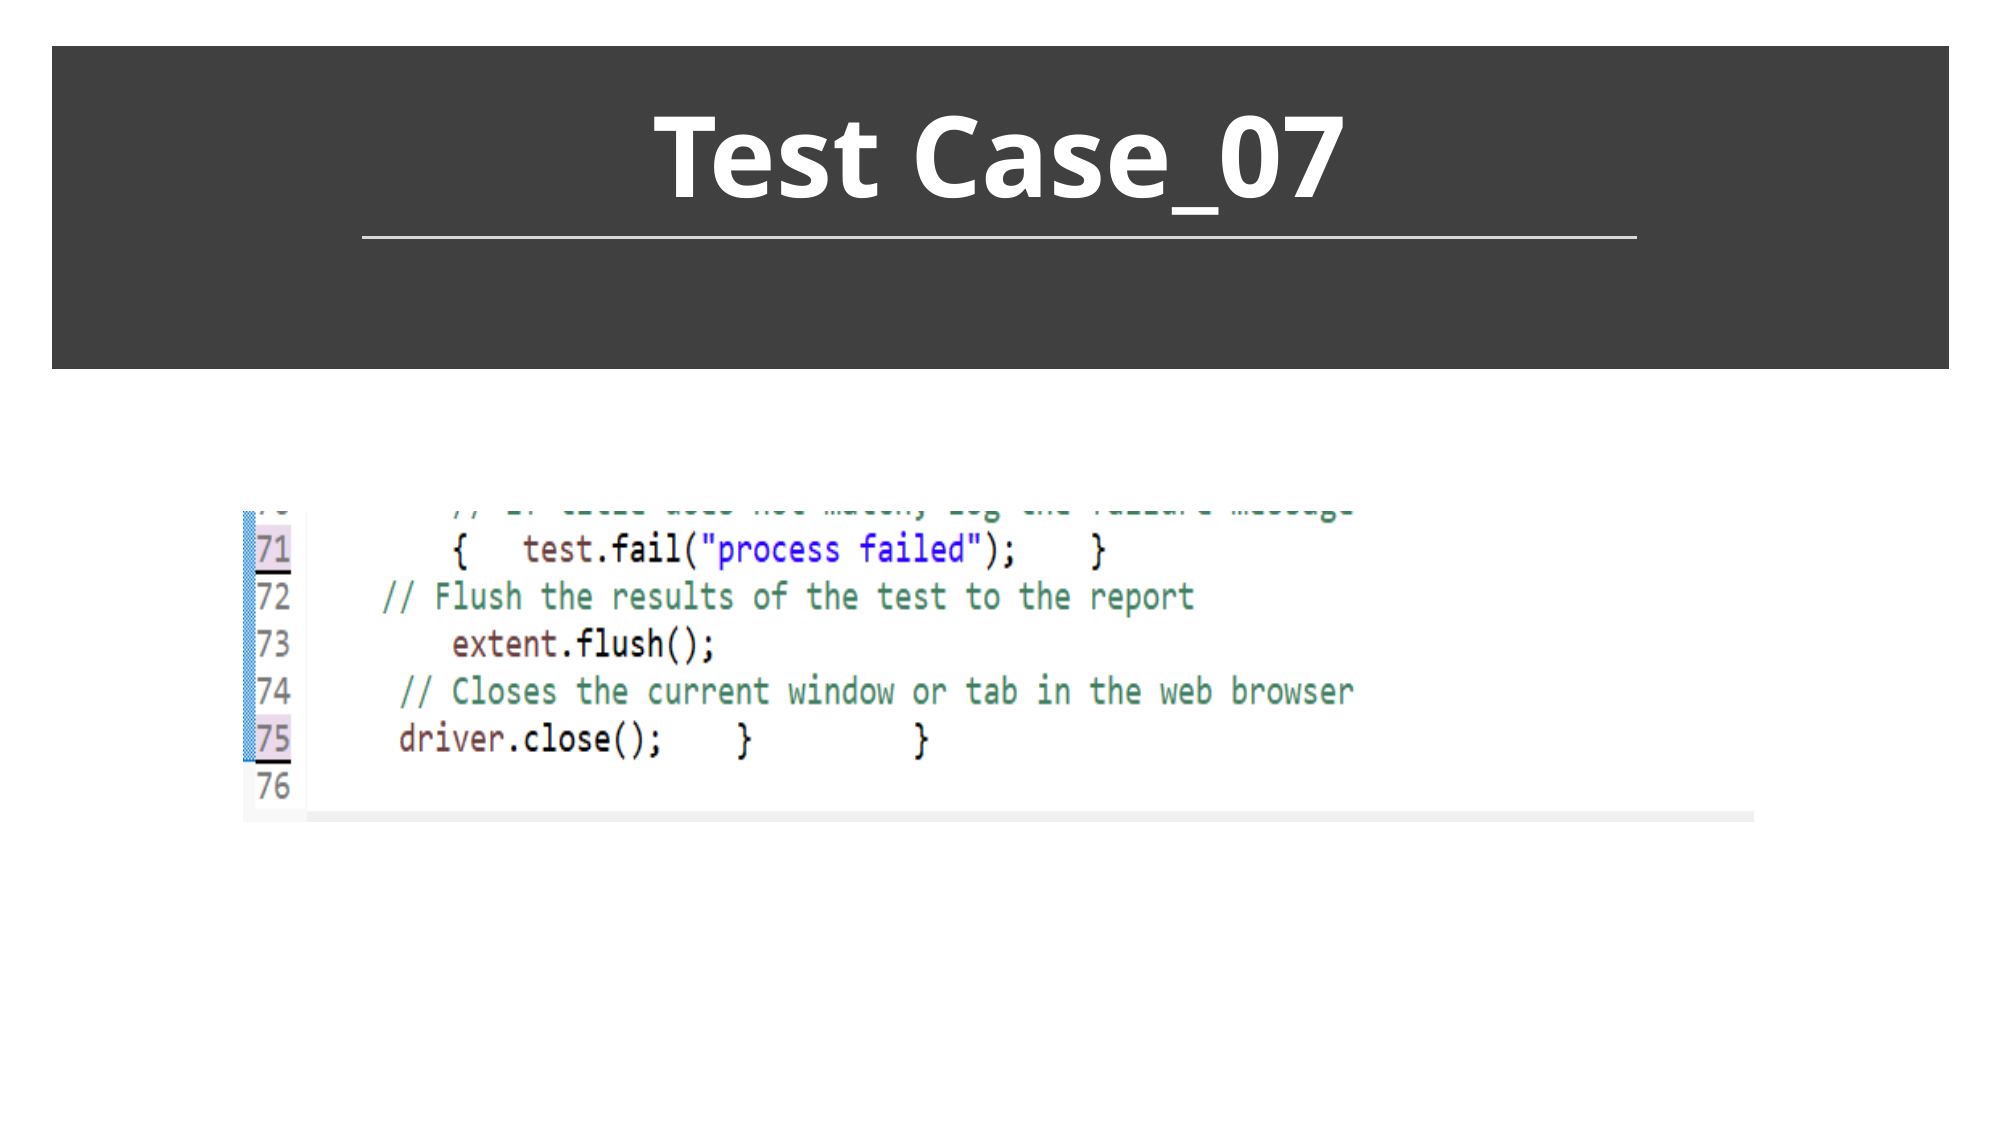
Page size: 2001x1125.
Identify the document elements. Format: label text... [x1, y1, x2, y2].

text_box [61, 55, 1939, 360]
title Test Case_07 [86, 76, 1914, 230]
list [243, 511, 1754, 823]
